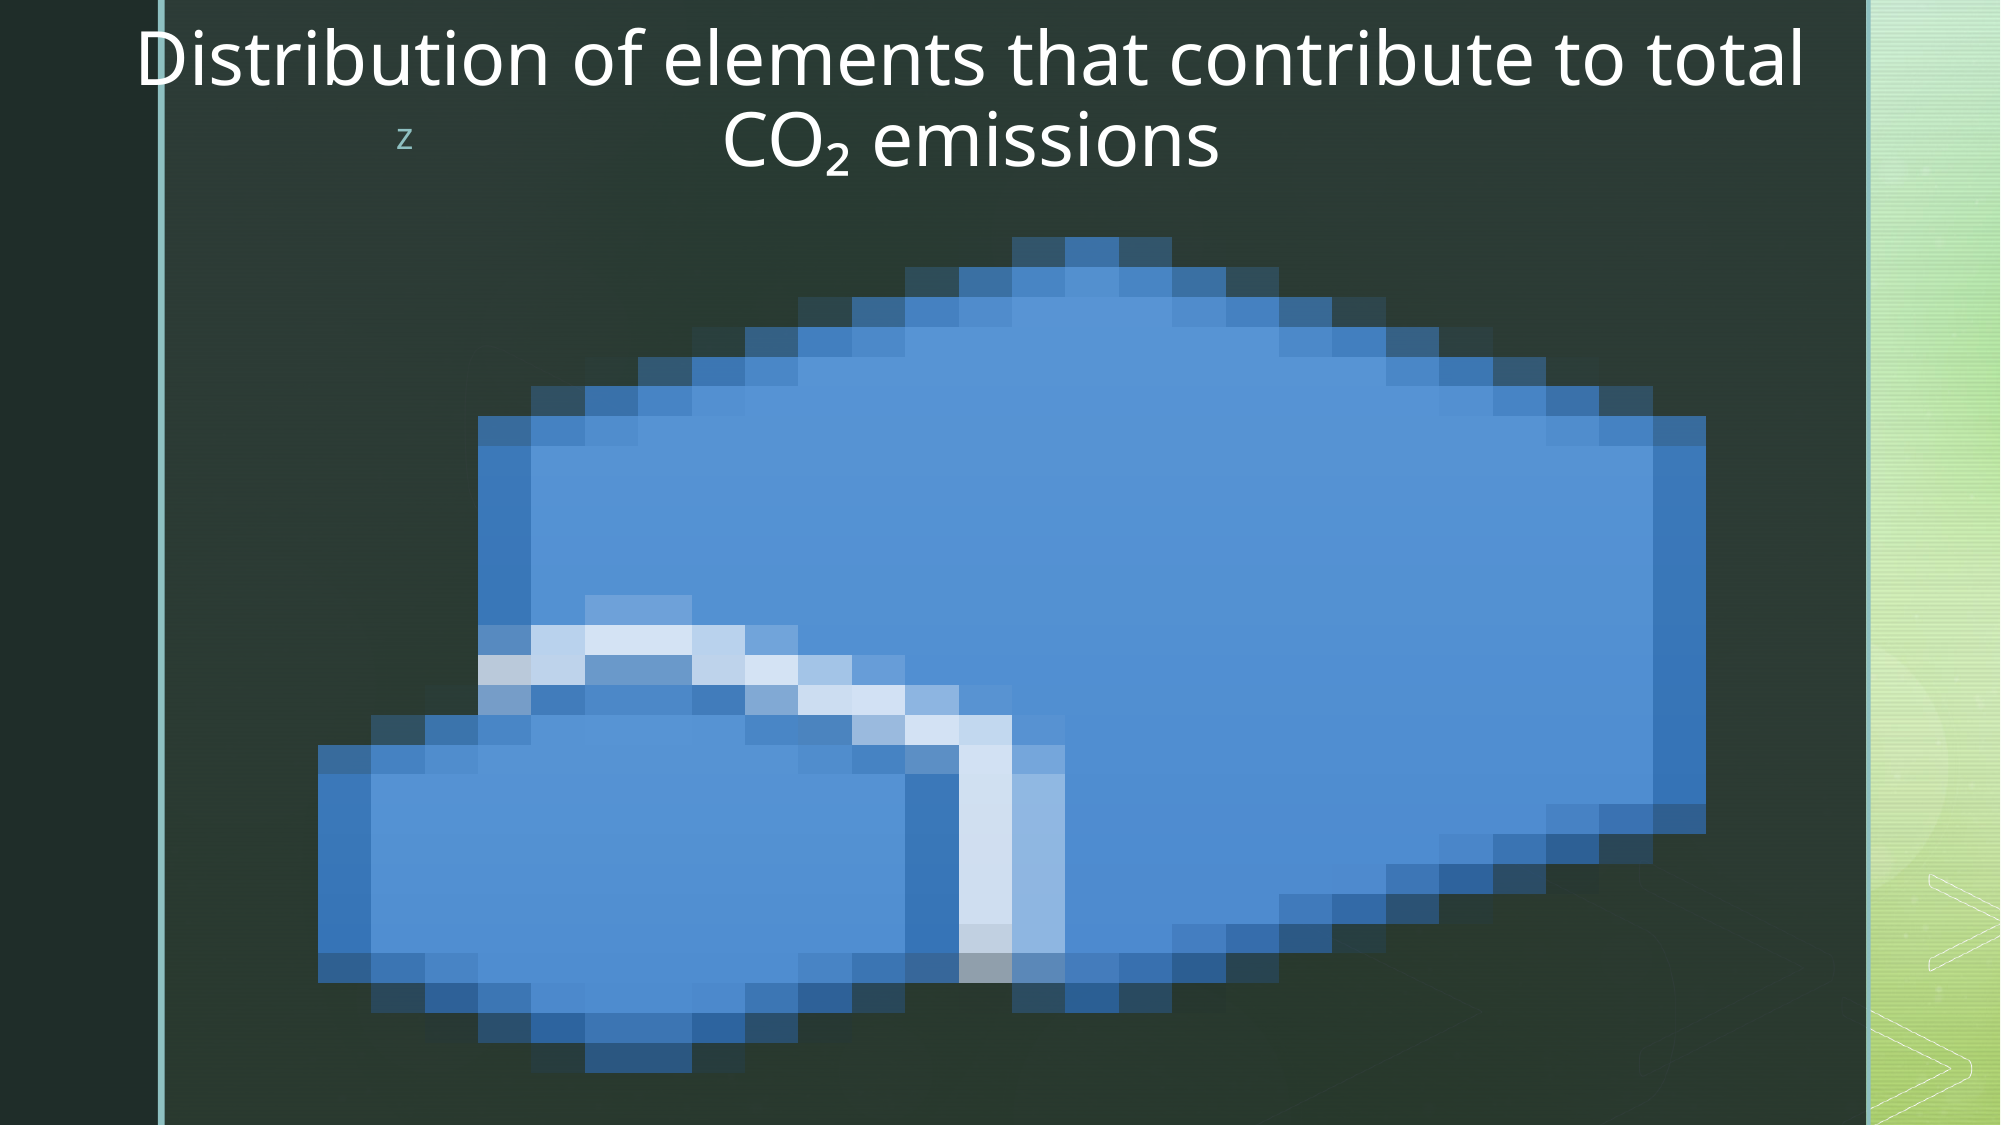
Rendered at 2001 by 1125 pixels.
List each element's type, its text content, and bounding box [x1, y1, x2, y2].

picture [158, 178, 1867, 1125]
title Distribution of elements that contribute to total CO₂ emissions [0, 13, 1943, 168]
picture [1871, 0, 2001, 1125]
